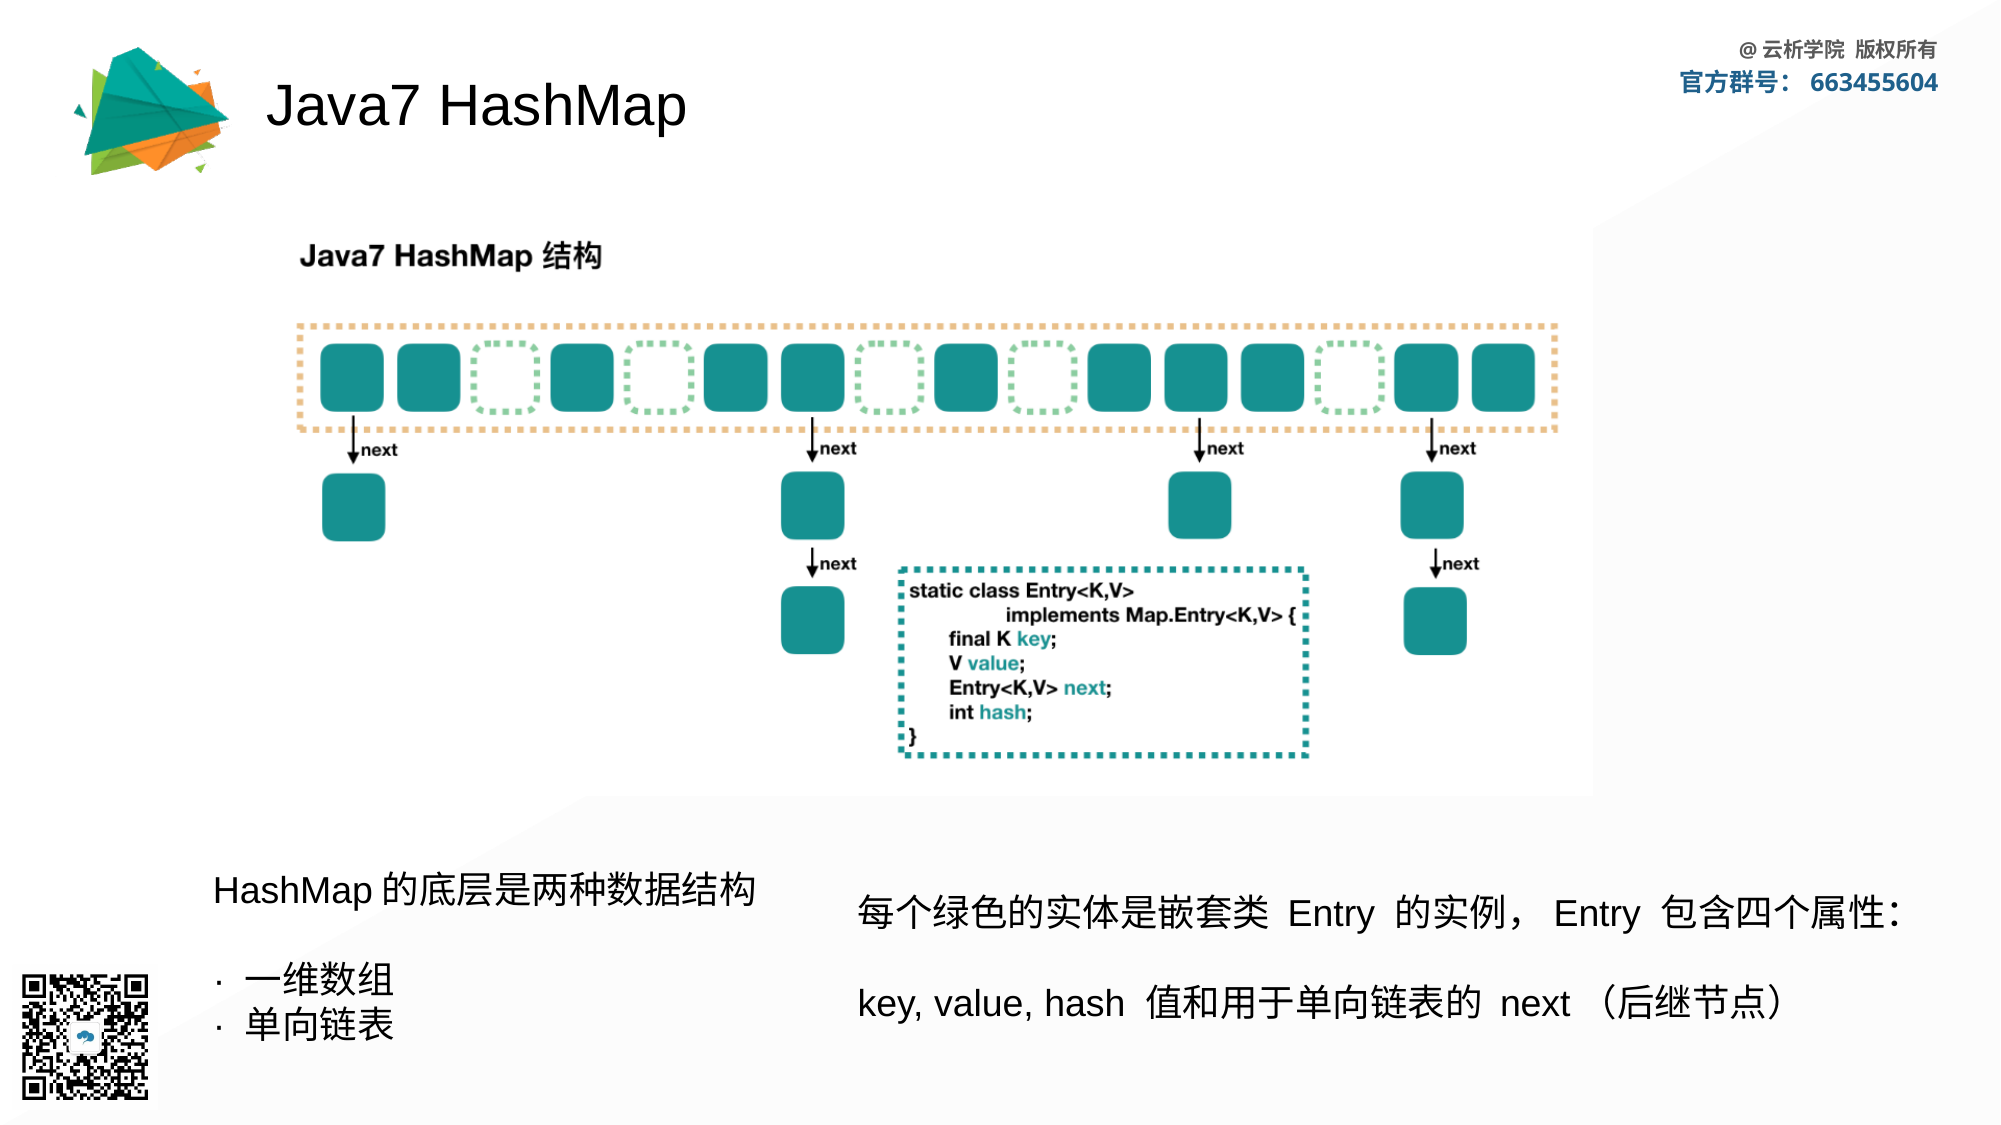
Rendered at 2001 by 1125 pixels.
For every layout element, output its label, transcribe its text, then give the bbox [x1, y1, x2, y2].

text_box HashMap的底层是两种数据结构 · 一维数组 · 单向链表 [198, 858, 772, 1054]
text_box 每个绿色的实体是嵌套类 Entry 的实例，Entry 包含四个属性： key, value, hash 值和用于单向链表的 next（后继节点） [842, 881, 1938, 1032]
picture [0, 0, 2000, 1125]
text_box Java7 HashMap [251, 59, 1708, 145]
text_box 官方群号：663455604 [1664, 59, 1954, 105]
text_box @云析学院 版权所有 [1714, 26, 1963, 73]
